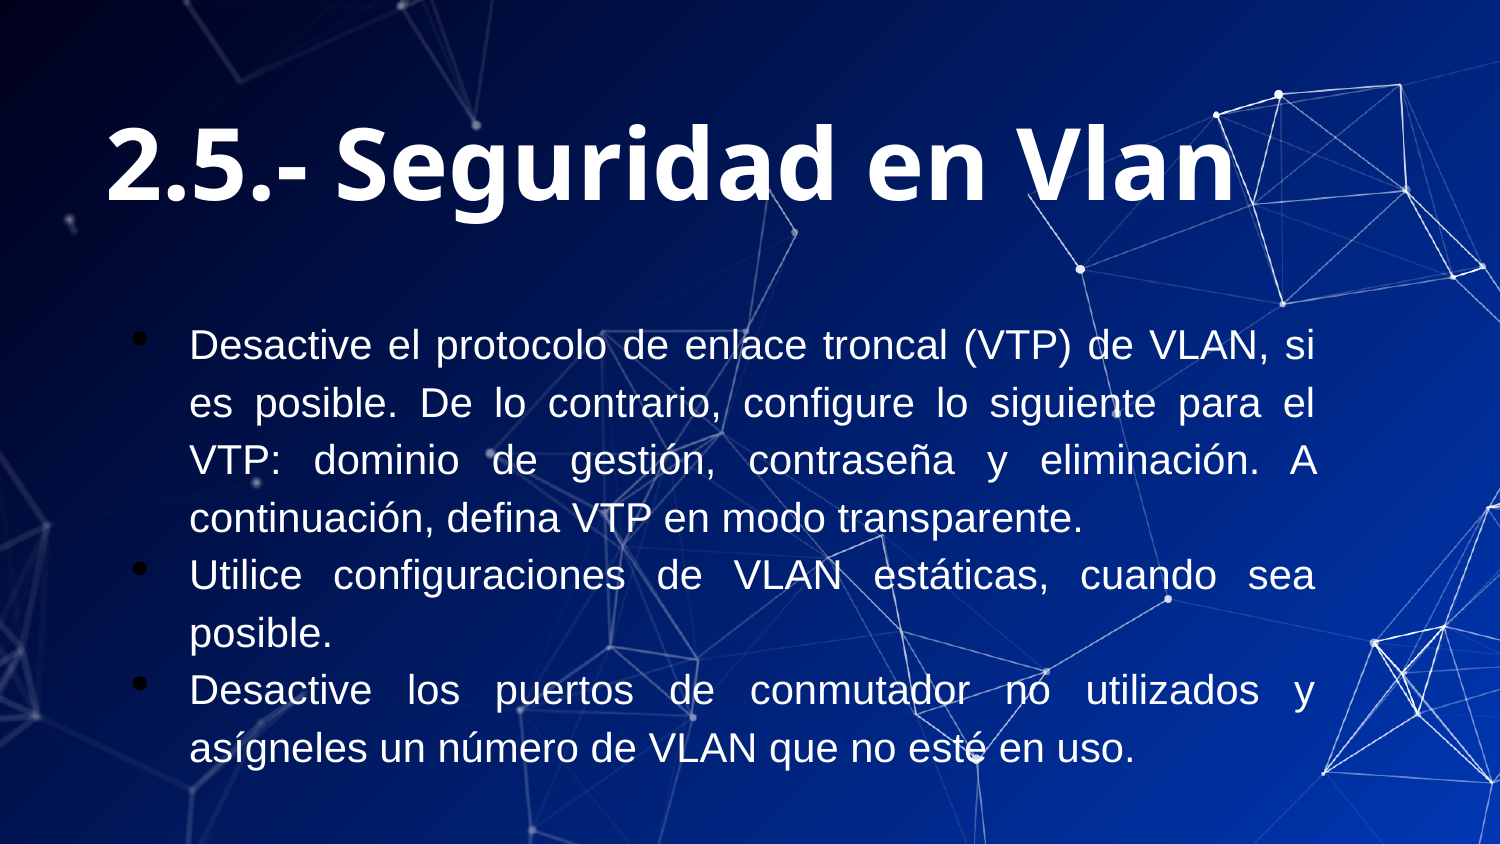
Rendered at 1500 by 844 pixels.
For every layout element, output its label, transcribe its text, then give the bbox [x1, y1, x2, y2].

slide_number 54 [1391, 779, 1482, 844]
picture [0, 0, 1500, 844]
text_box 2.5.- Seguridad en Vlan [105, 79, 1244, 220]
text_box Desactive el protocolo de enlace troncal (VTP) de VLAN, si es posible. De lo contrario, configure lo siguiente para el VTP: dominio de gestión, contraseña y eliminación. A continuación, defina VTP en modo transparente. Utilice configuraciones de VLAN estáticas, cuando sea posible. Desactive los puertos de conmutador no utilizados y asígneles un número de VLAN que no esté en uso. [118, 303, 1331, 779]
